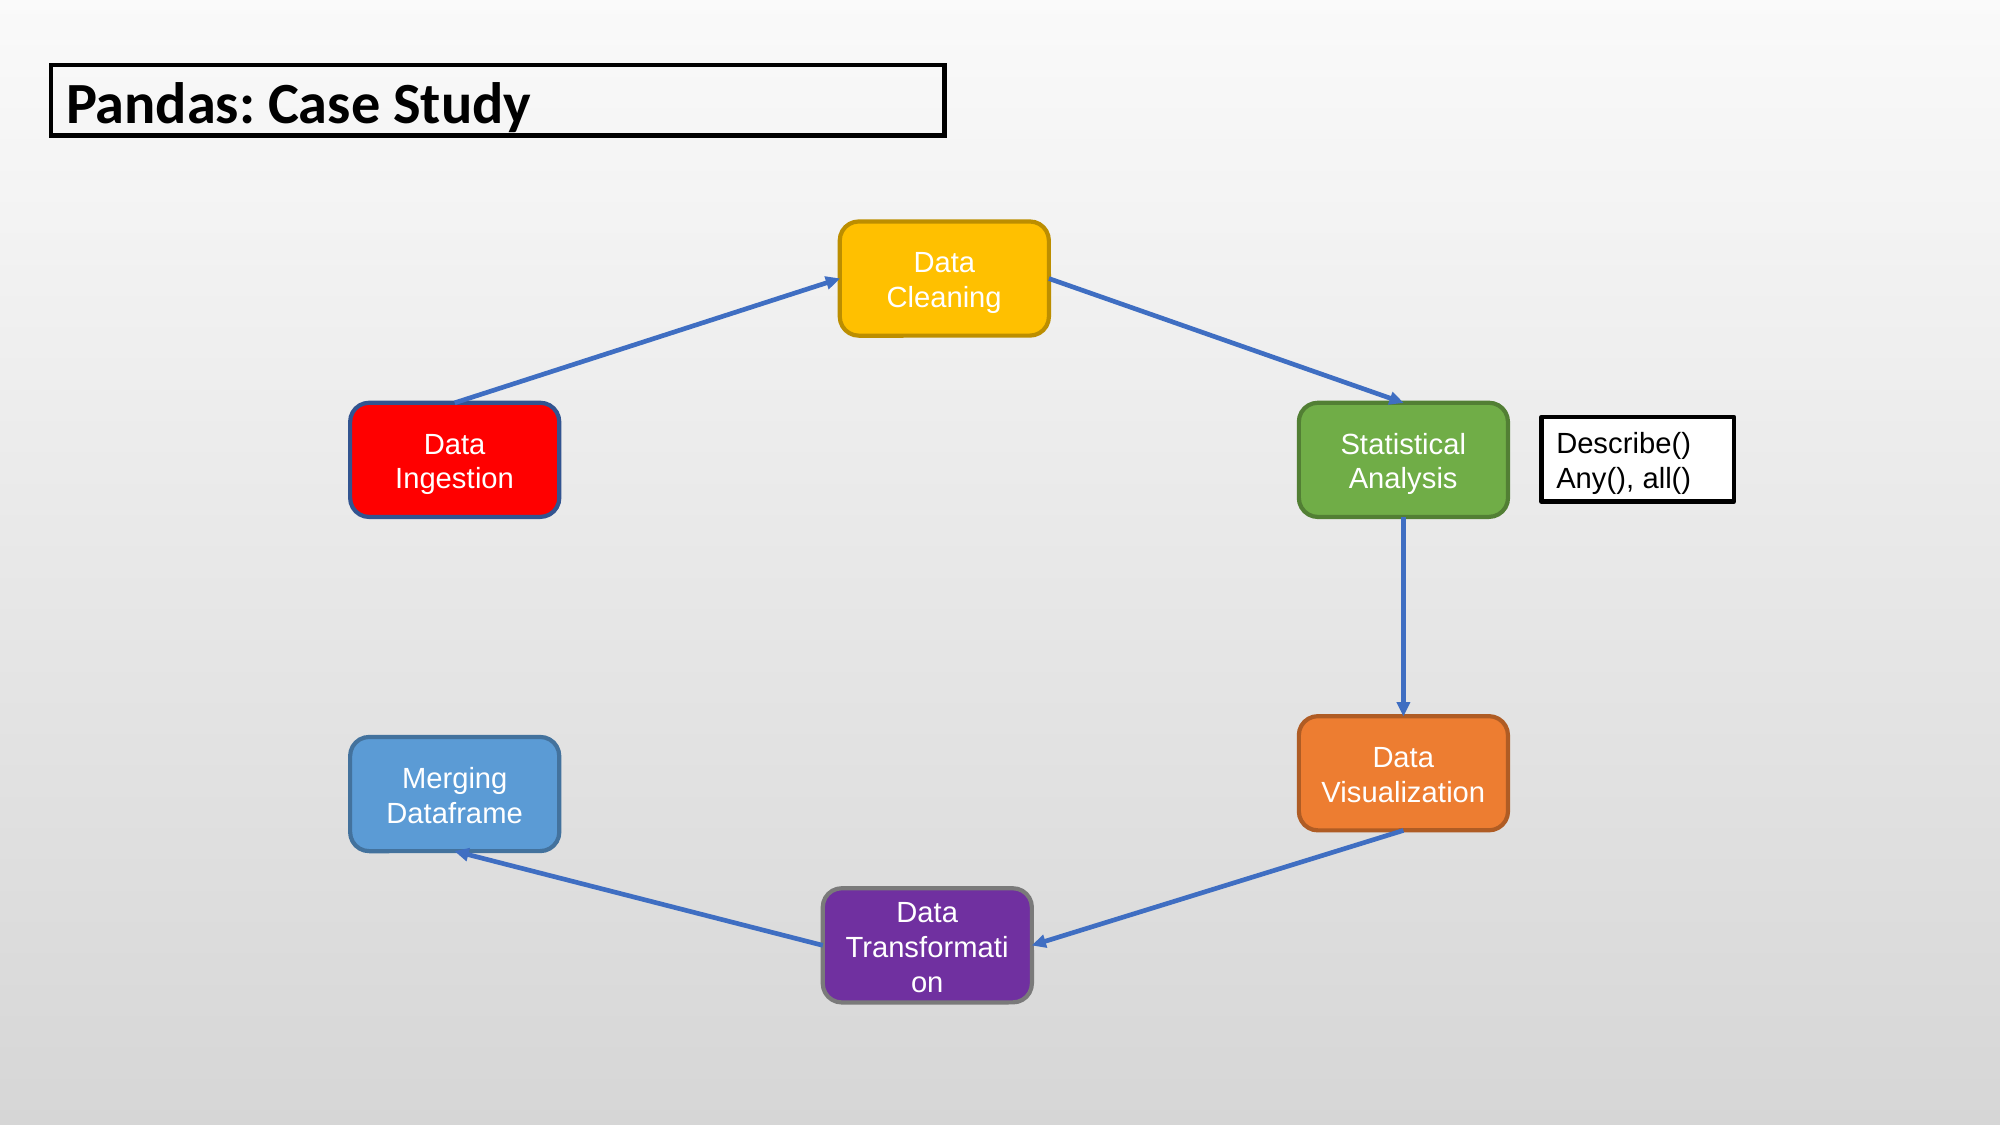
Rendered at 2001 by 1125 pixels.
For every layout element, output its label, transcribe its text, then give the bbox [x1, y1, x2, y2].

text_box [454, 850, 823, 946]
text_box Data Ingestion [348, 400, 562, 520]
text_box Pandas: Case Study [51, 65, 945, 136]
text_box Merging Dataframe [348, 734, 562, 854]
text_box Describe() Any(), all() [1539, 415, 1736, 504]
text_box Data Cleaning [837, 219, 1052, 338]
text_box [454, 278, 840, 404]
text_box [1048, 278, 1404, 404]
text_box Data Transformation [820, 886, 1035, 1005]
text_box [1031, 830, 1404, 946]
text_box Data Visualization [1296, 714, 1511, 833]
text_box Statistical Analysis [1296, 400, 1511, 520]
